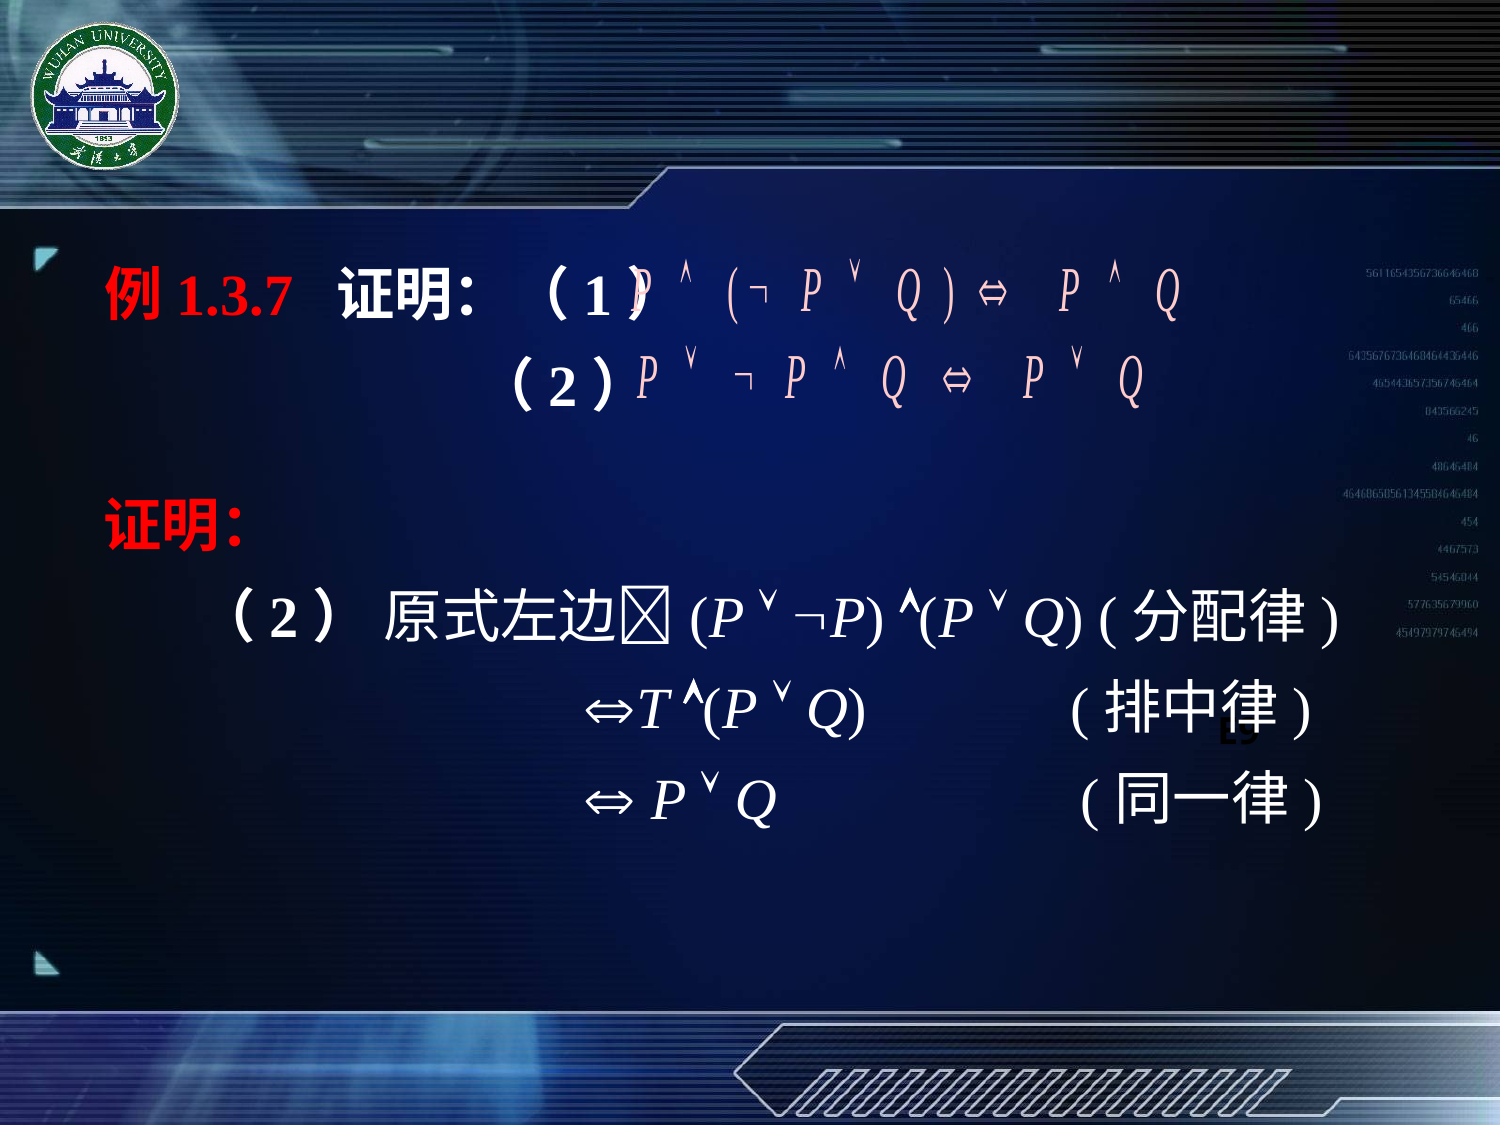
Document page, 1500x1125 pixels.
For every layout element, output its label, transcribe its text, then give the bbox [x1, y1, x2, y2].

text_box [619, 252, 1210, 336]
text_box 证明： （2） 原式左边(P  P) (P  Q) (分配律) T (P  Q) (排中律)  P  Q (同一律) [88, 459, 1381, 839]
text_box 例1.3.7 证明：（1） （2） [89, 228, 1382, 426]
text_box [625, 339, 1175, 423]
